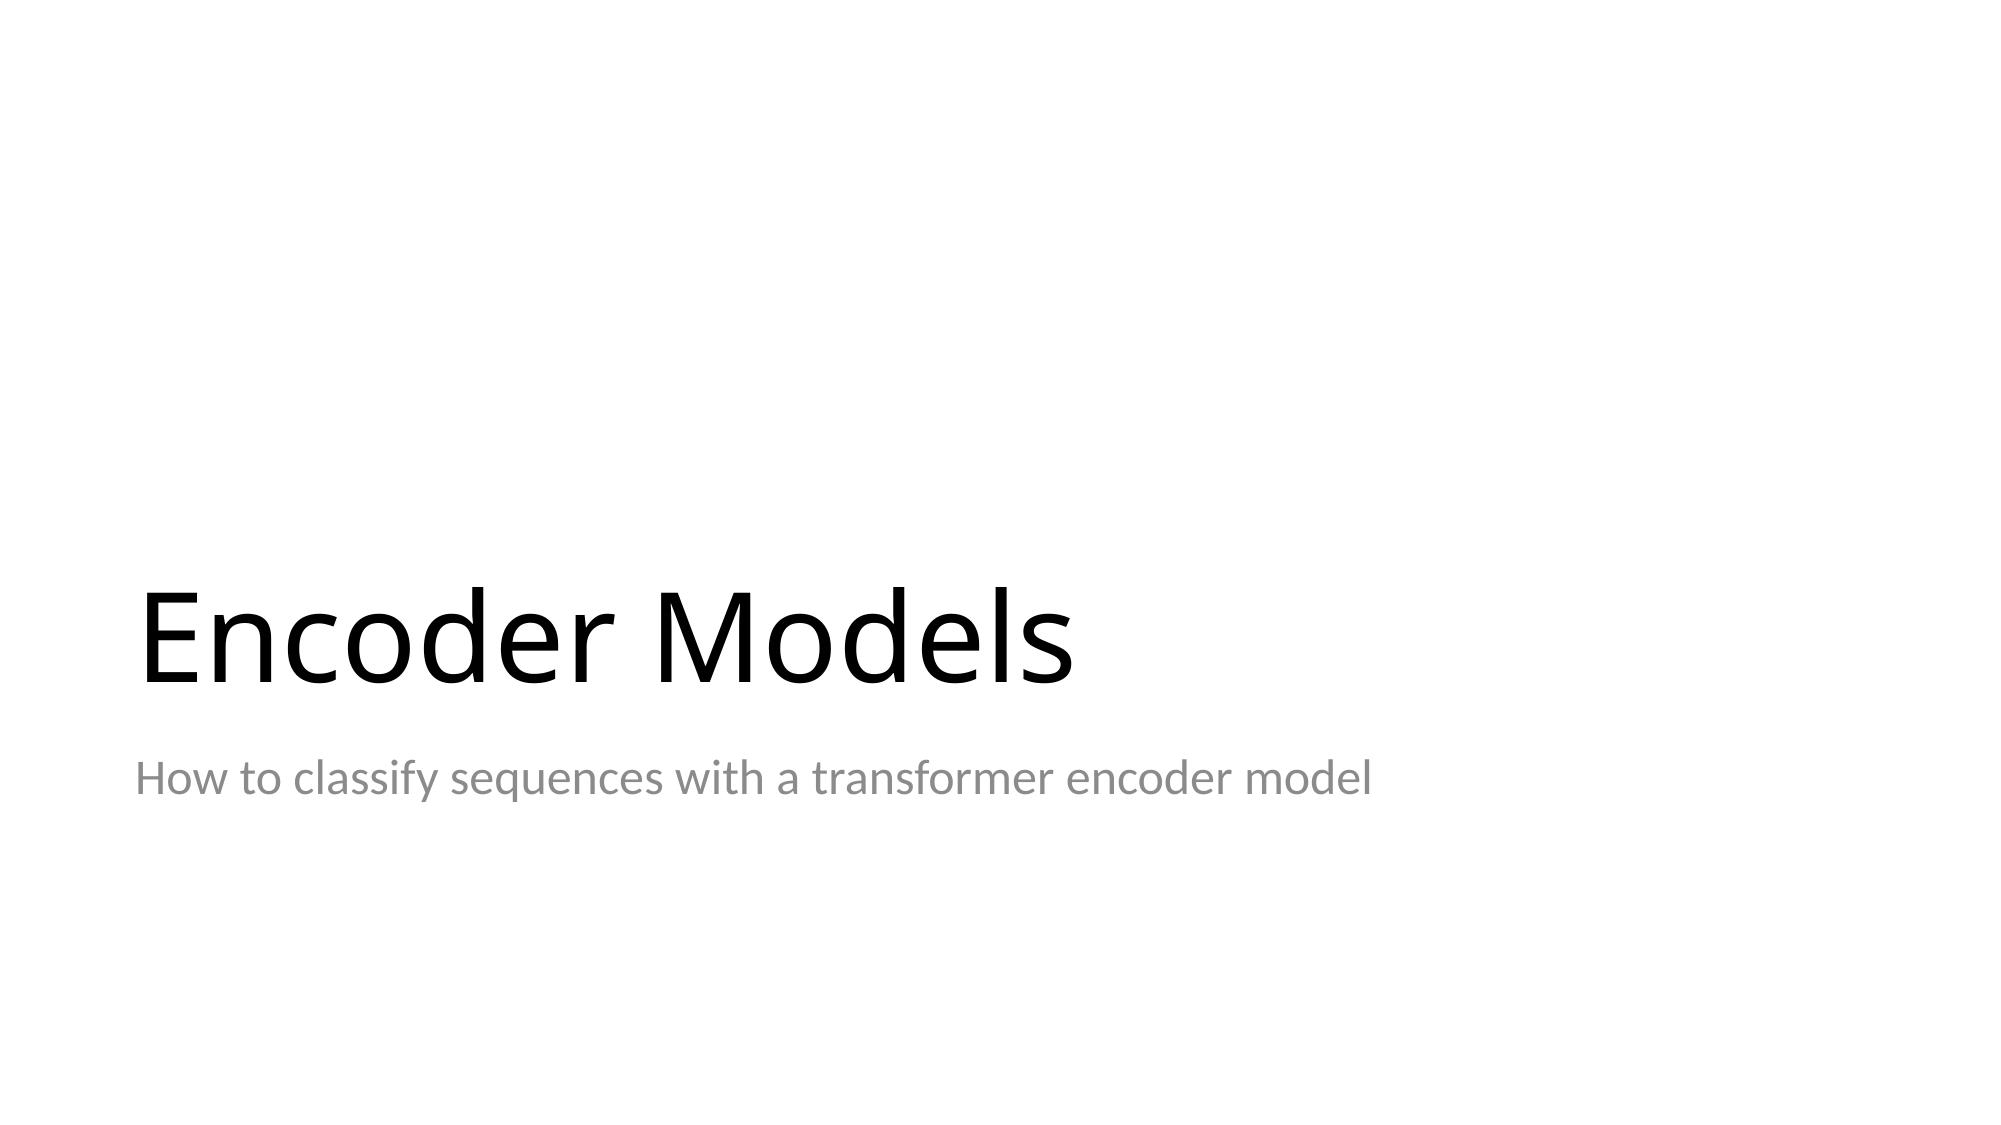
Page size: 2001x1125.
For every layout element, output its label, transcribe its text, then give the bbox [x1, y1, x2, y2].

title Encoder Models [120, 552, 1845, 718]
list How to classify sequences with a transformer encoder model [120, 744, 1845, 990]
